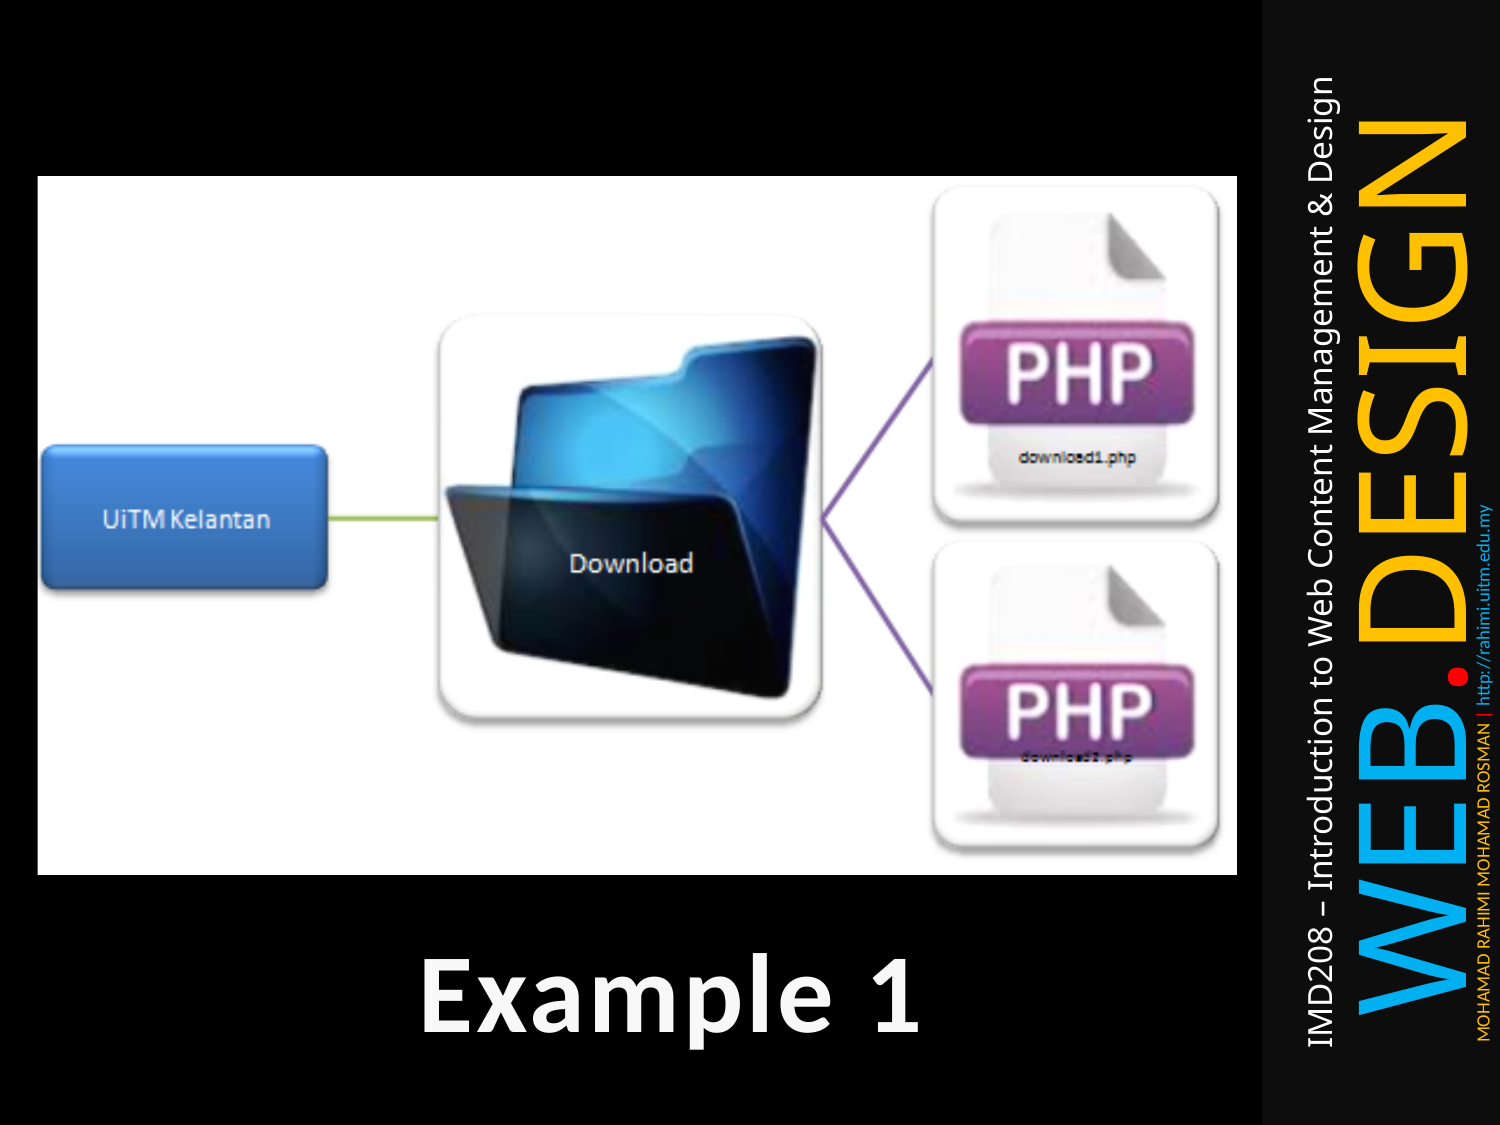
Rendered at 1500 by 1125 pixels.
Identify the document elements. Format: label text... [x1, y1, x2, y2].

picture [37, 176, 1238, 876]
text_box Example 1 [403, 912, 939, 1063]
